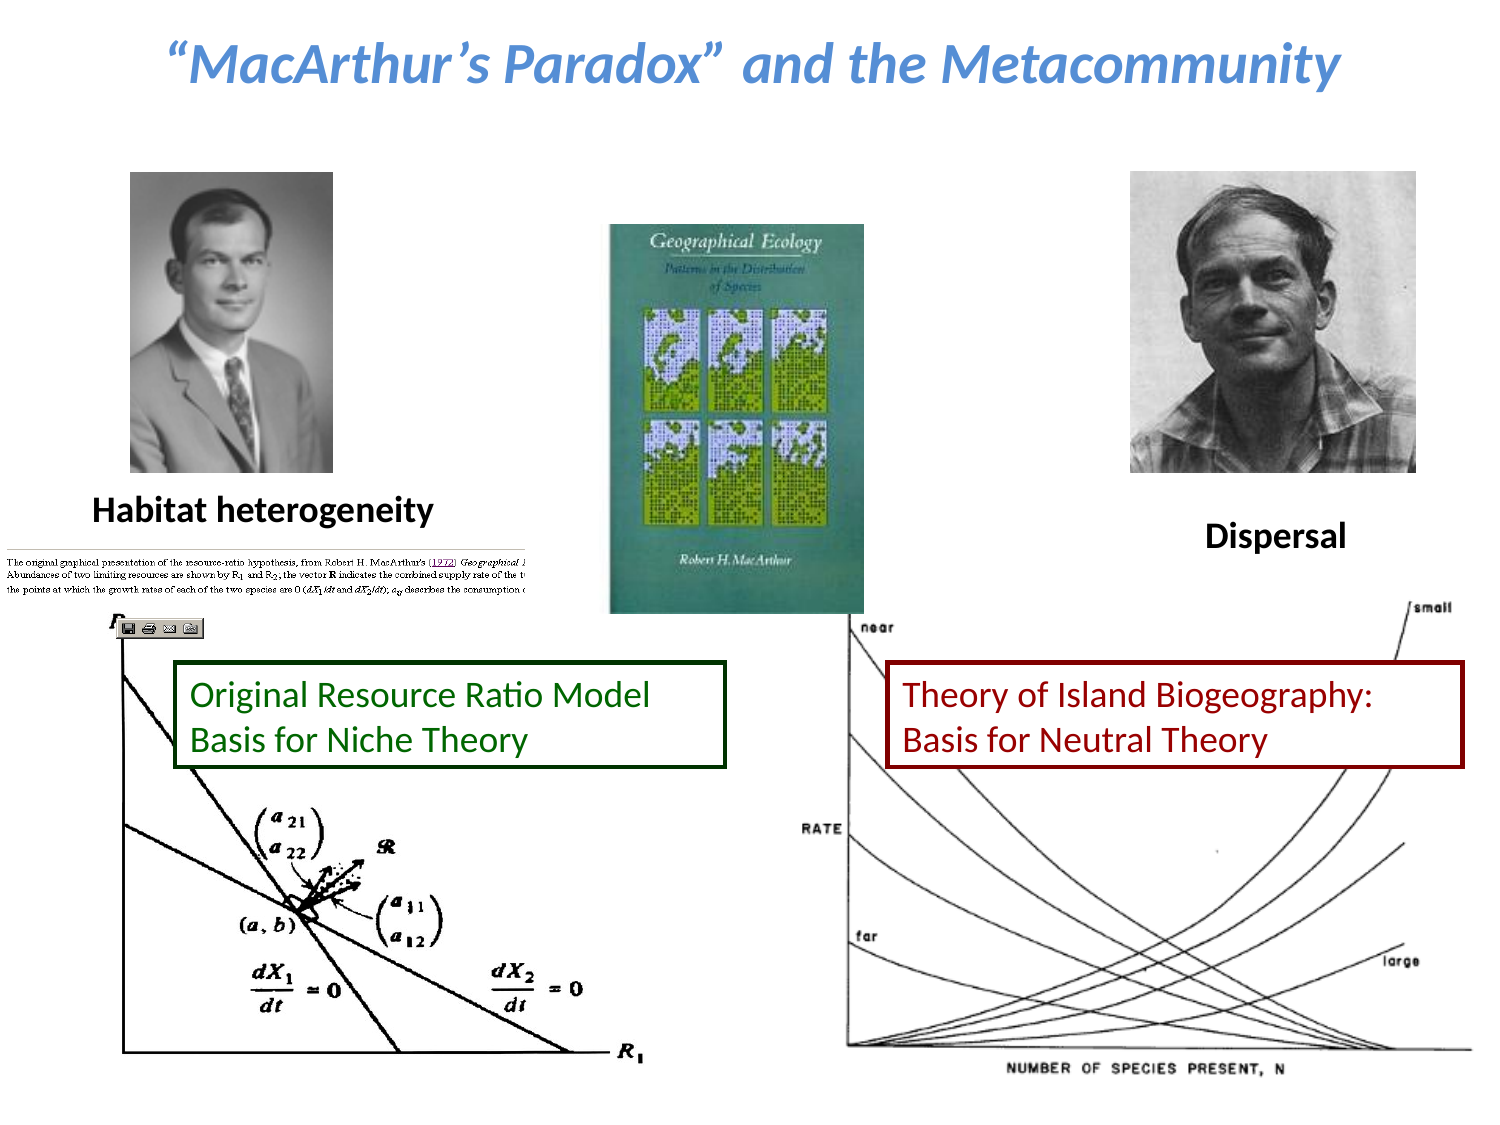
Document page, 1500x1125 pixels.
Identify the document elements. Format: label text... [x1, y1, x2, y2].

picture [0, 224, 1489, 1085]
picture [129, 172, 333, 473]
picture [1130, 170, 1416, 473]
text_box Habitat heterogeneity [77, 477, 450, 538]
text_box “MacArthur’s Paradox” and the Metacommunity [148, 17, 1357, 103]
text_box Dispersal [1190, 503, 1363, 562]
